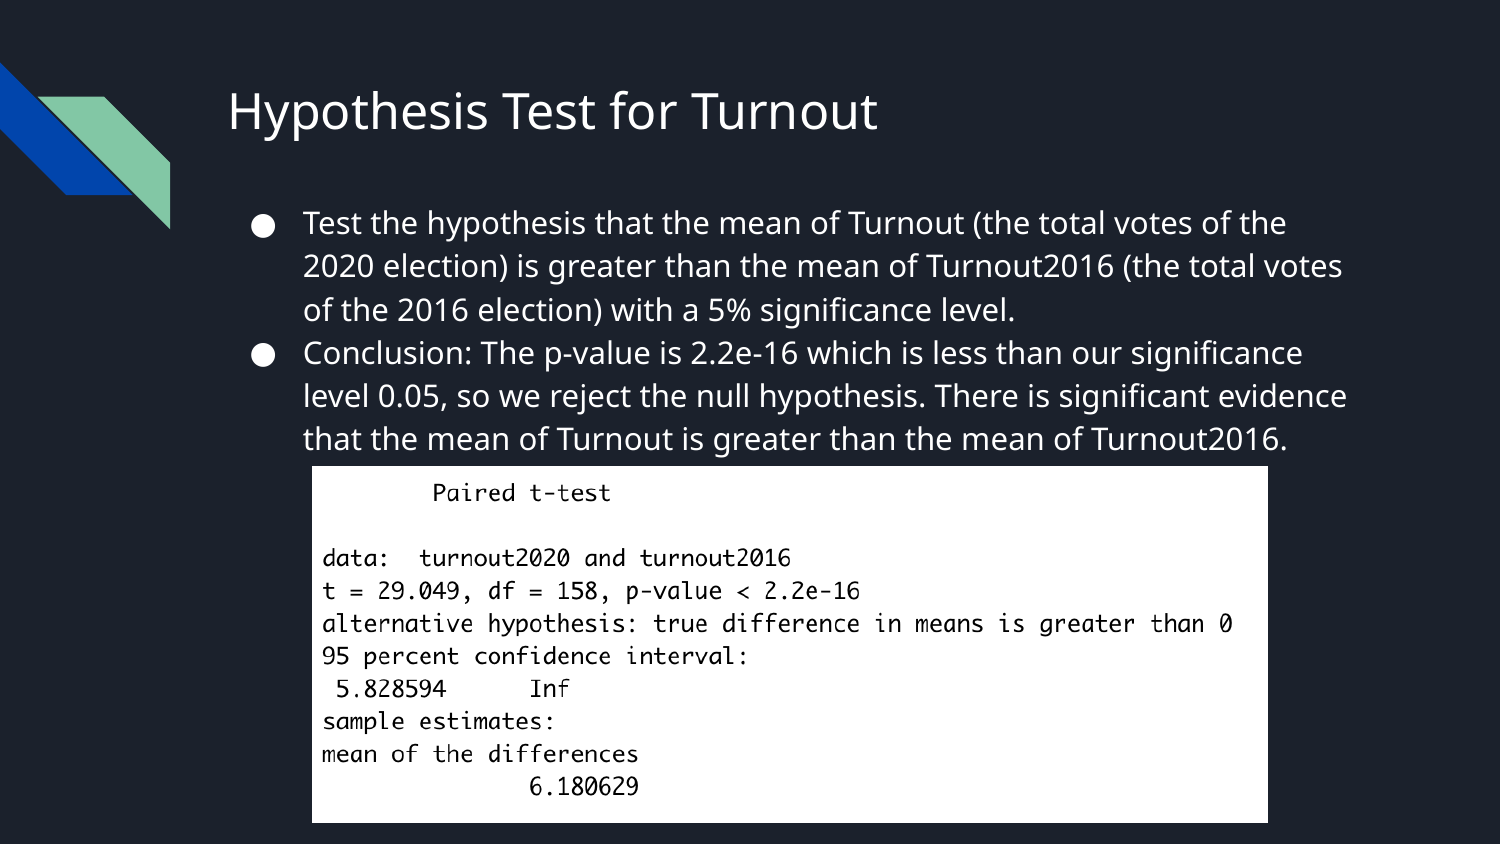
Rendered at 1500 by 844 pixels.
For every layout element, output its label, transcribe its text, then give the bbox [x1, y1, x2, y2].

picture [312, 465, 1269, 823]
list Test the hypothesis that the mean of Turnout (the total votes of the 2020 election) is greater than the mean of Turnout2016 (the total votes of the 2016 election) with a 5% significance level. Conclusion: The p-value is 2.2e-16 which is less than our significance level 0.05, so we reject the null hypothesis. There is significant evidence that the mean of Turnout is greater than the mean of Turnout2016. [212, 183, 1368, 770]
title Hypothesis Test for Turnout [212, 64, 1368, 183]
